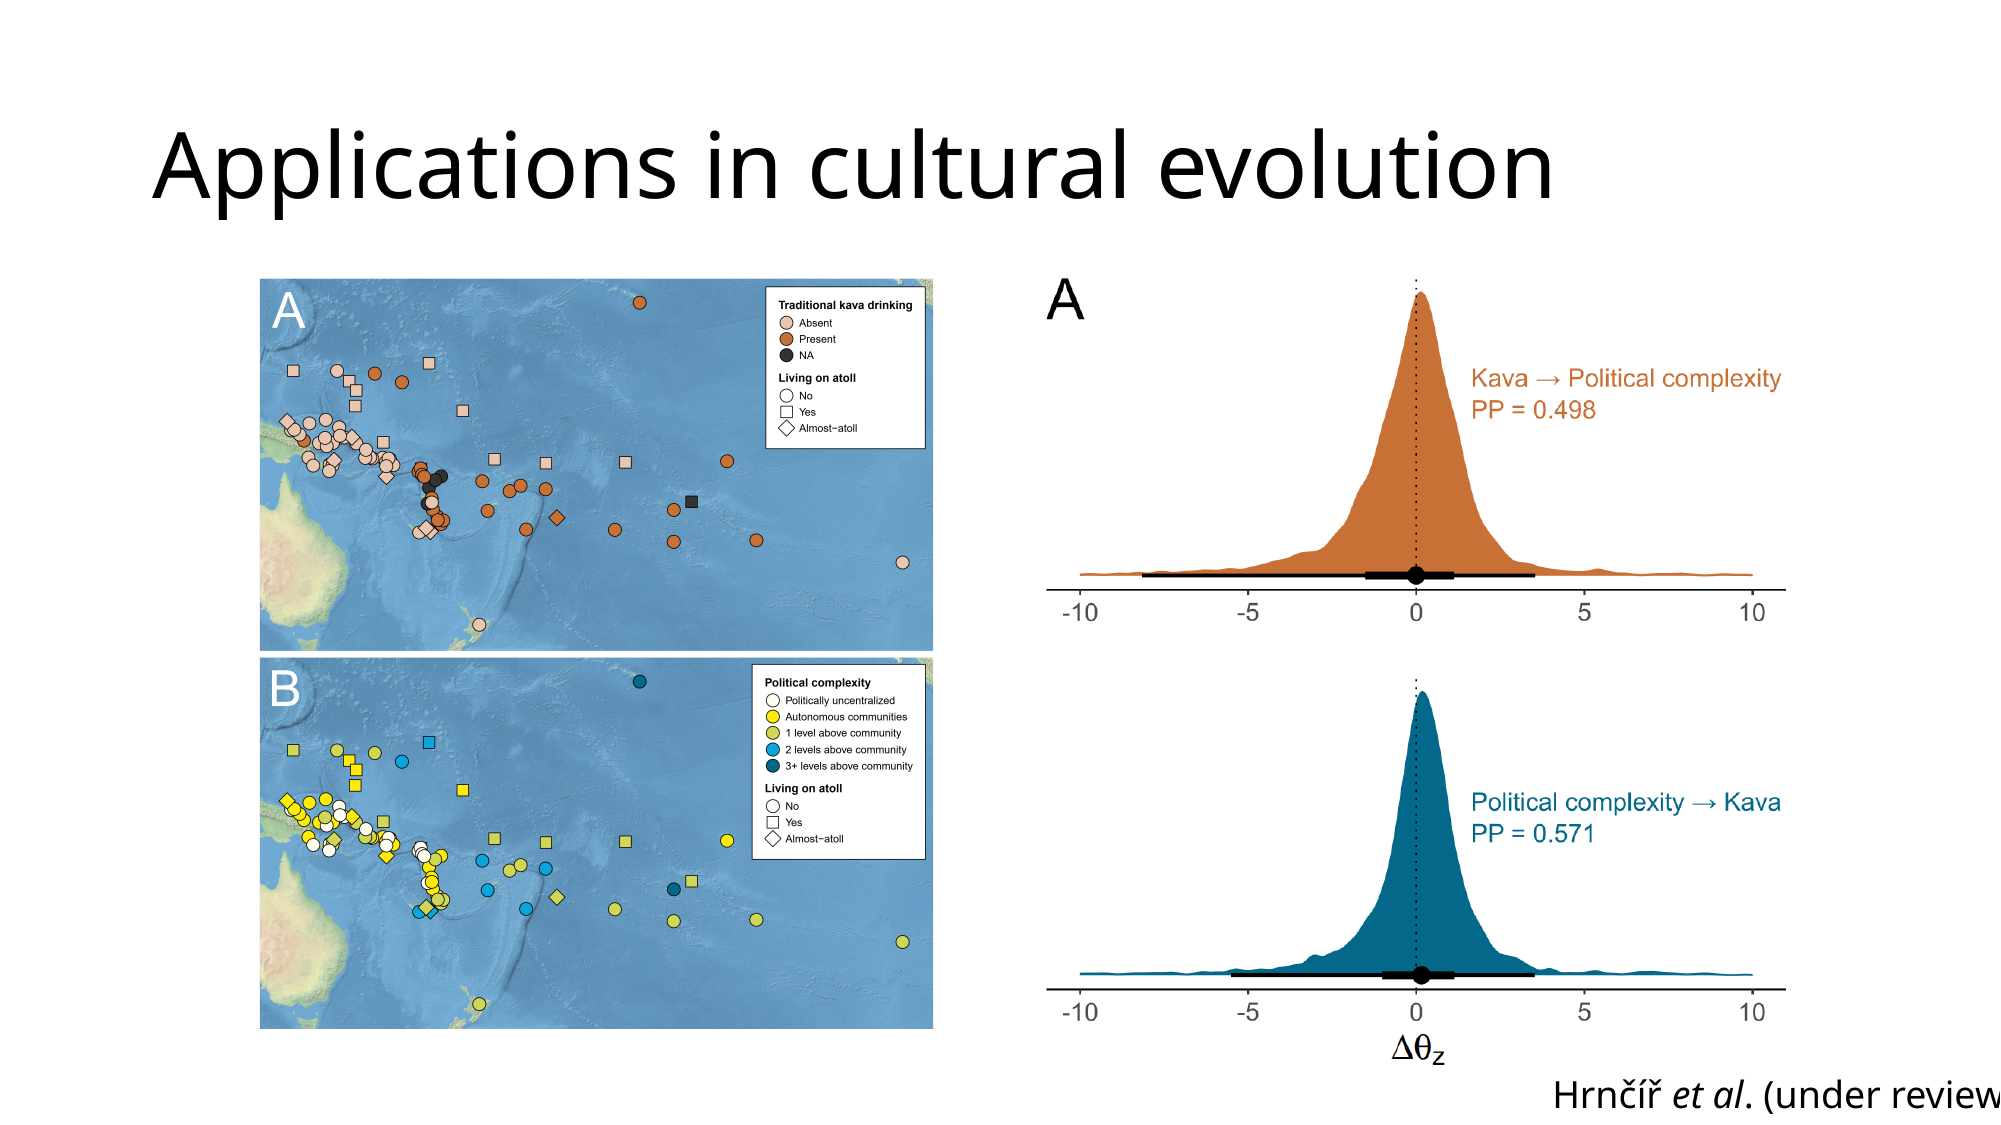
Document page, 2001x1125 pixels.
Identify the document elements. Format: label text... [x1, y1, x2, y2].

picture [258, 249, 1944, 1077]
text_box Hrnčíř et al. (under review) [1537, 1063, 2000, 1123]
title Applications in cultural evolution [137, 59, 1863, 278]
